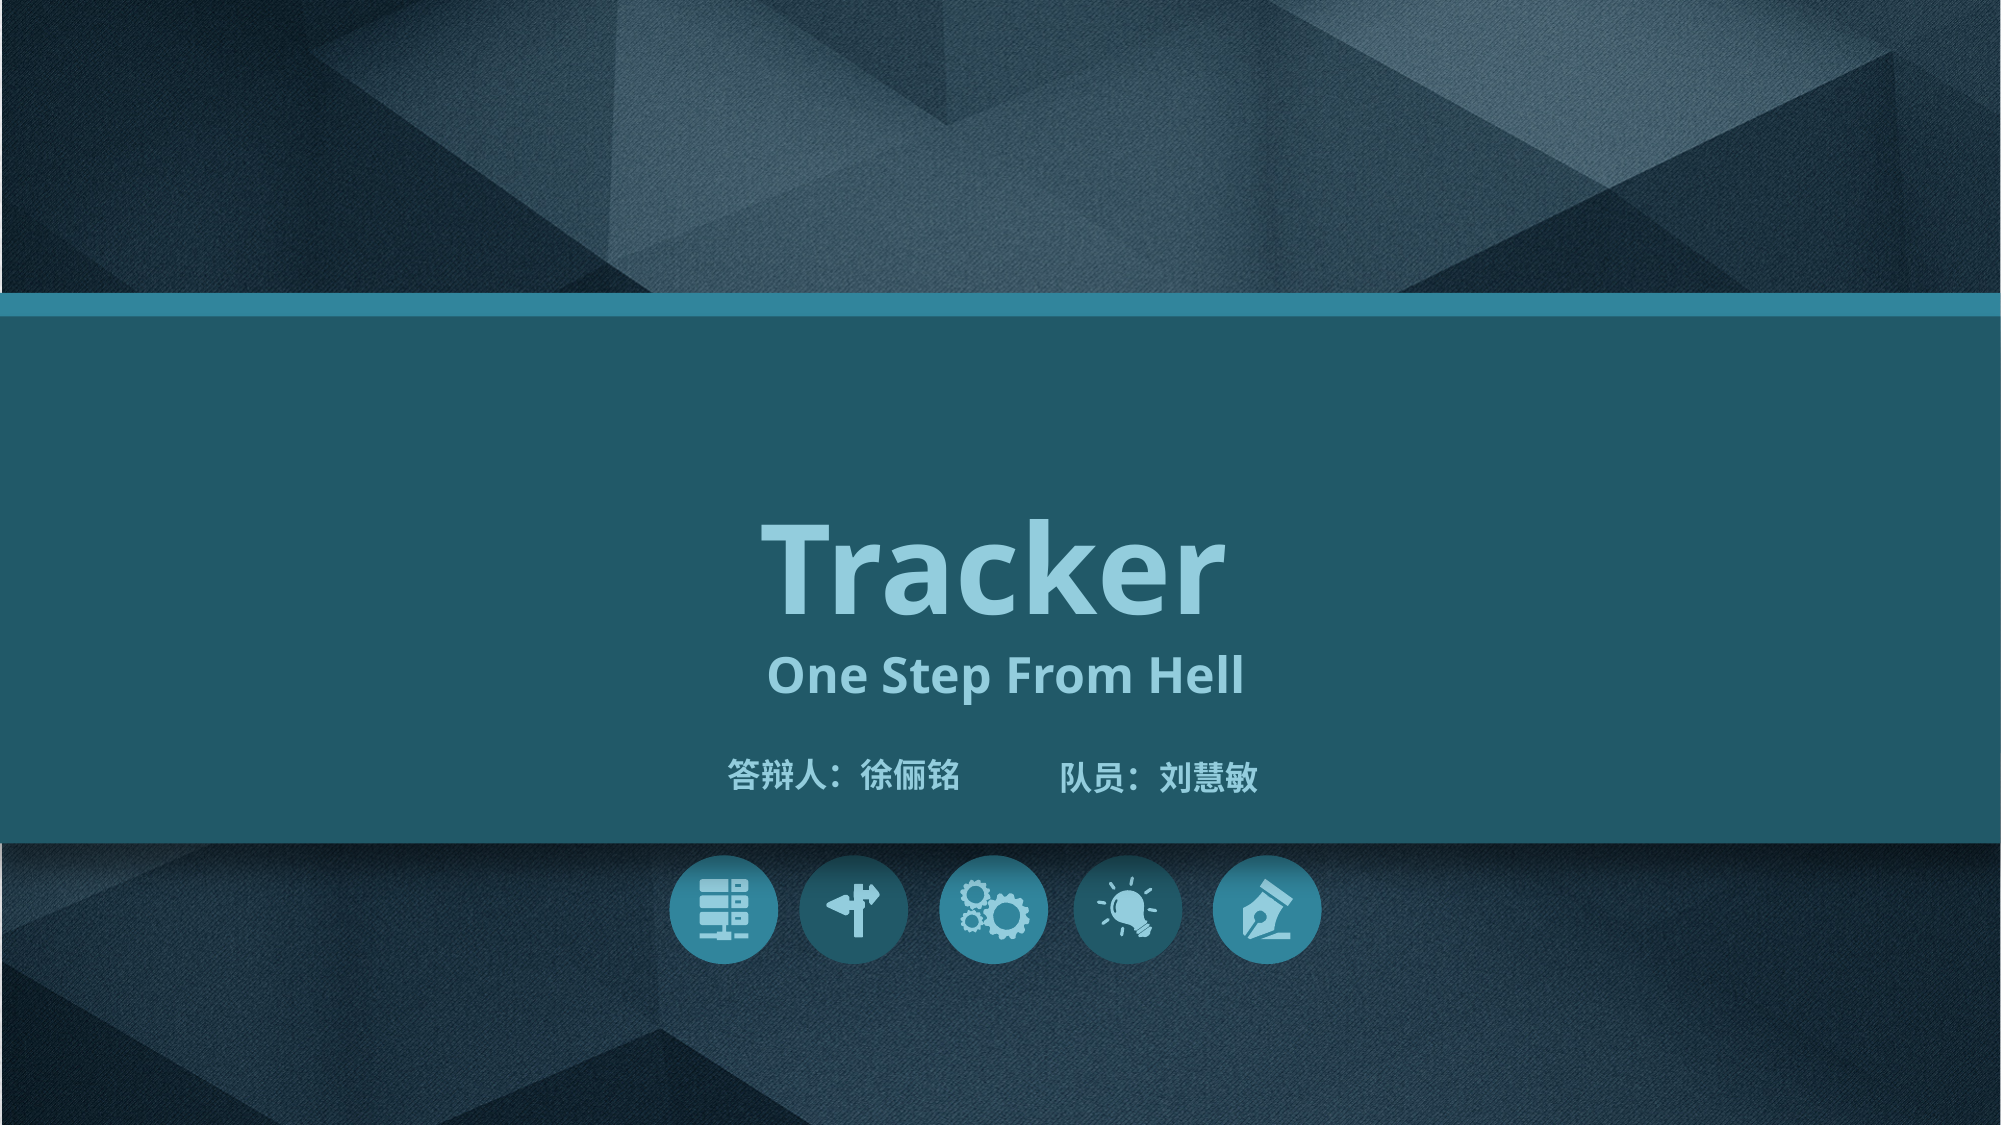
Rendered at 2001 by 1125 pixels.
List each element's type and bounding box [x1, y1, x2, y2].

picture [0, 0, 2001, 1125]
text_box [669, 855, 779, 965]
text_box [799, 855, 909, 965]
text_box [939, 855, 1049, 965]
text_box [1212, 855, 1322, 965]
text_box [1073, 855, 1183, 965]
